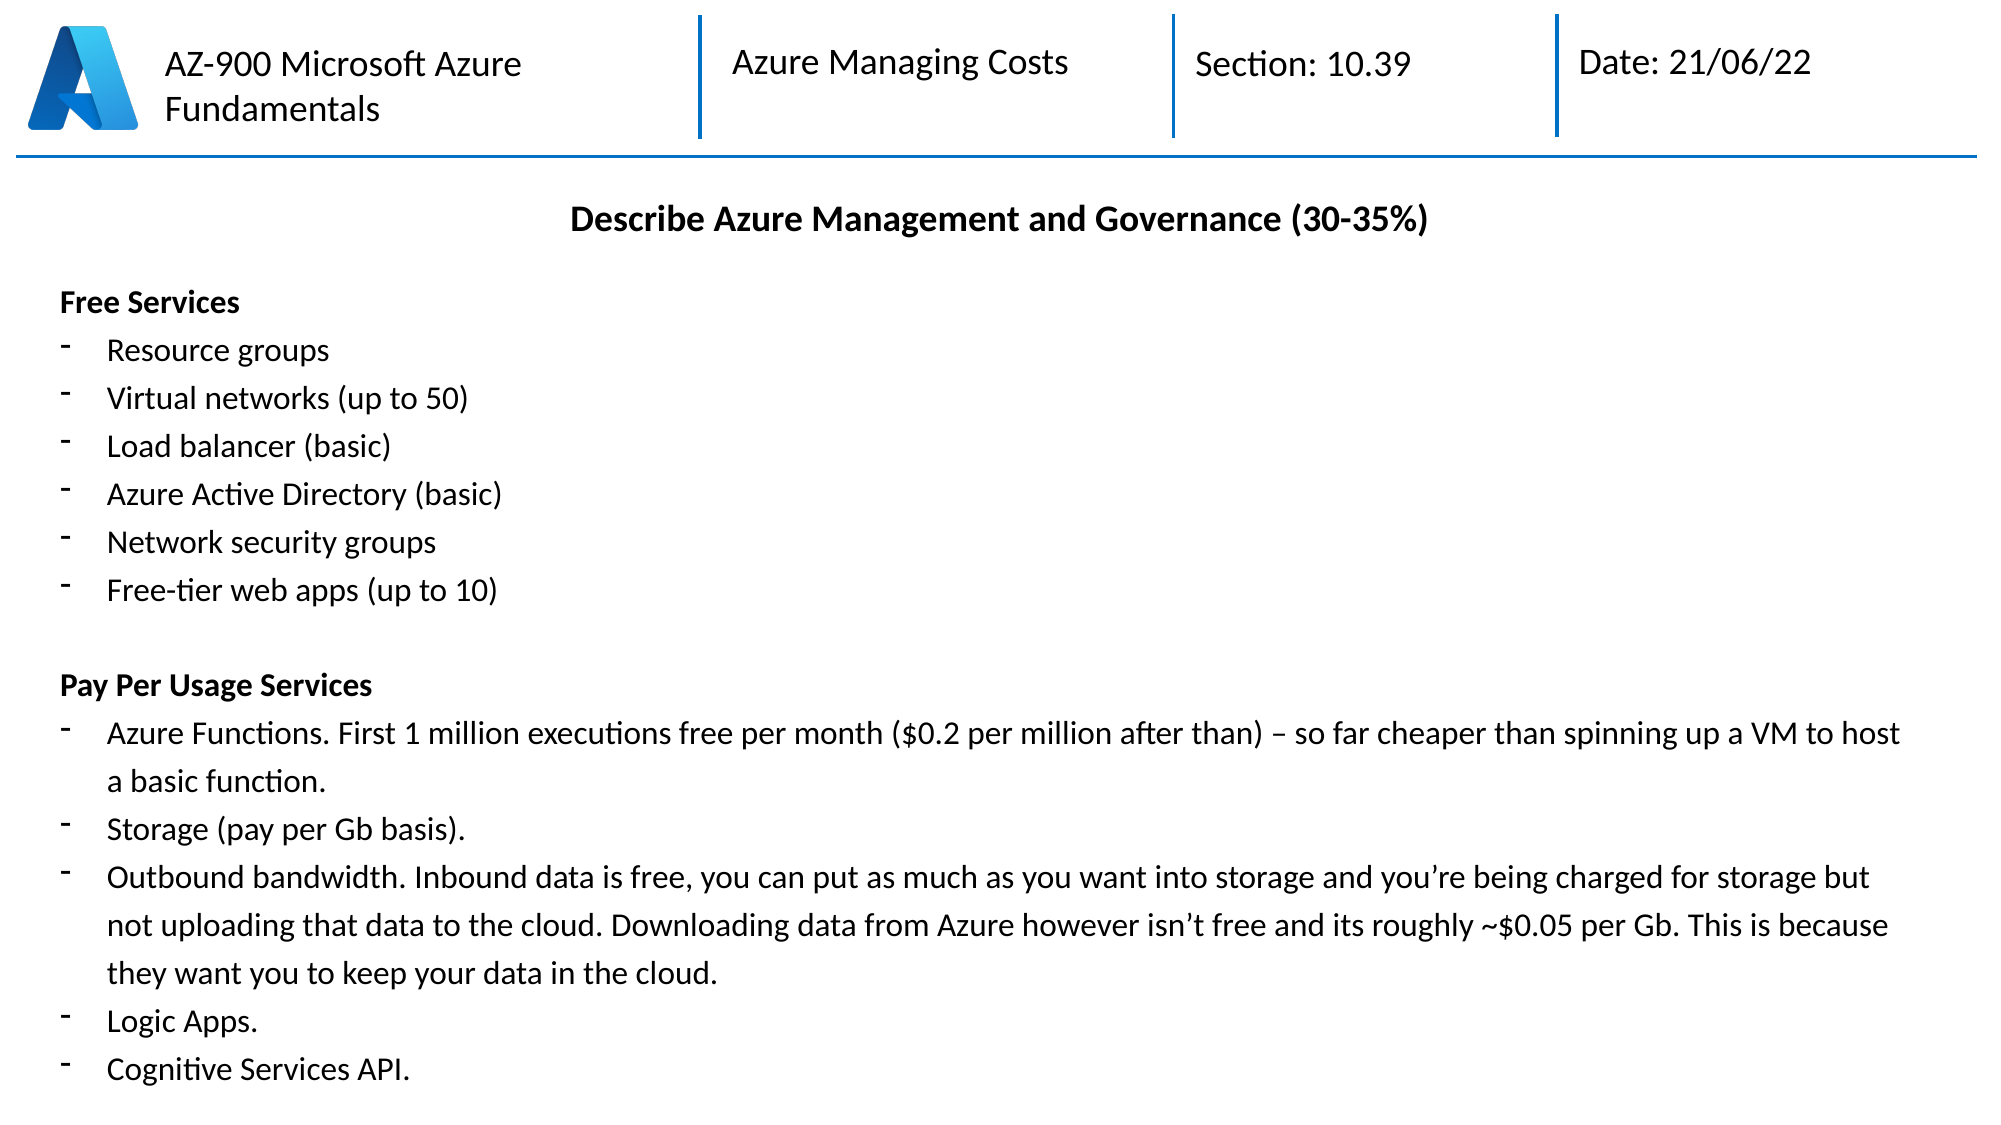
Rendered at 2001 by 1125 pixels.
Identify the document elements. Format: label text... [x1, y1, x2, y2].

text_box Free Services Resource groups Virtual networks (up to 50) Load balancer (basic) Azure Active Directory (basic) Network security groups Free-tier web apps (up to 10) Pay Per Usage Services Azure Functions. First 1 million executions free per month ($0.2 per million after than) – so far cheaper than spinning up a VM to host a basic function. Storage (pay per Gb basis). Outbound bandwidth. Inbound data is free, you can put as much as you want into storage and you’re being charged for storage but not uploading that data to the cloud. Downloading data from Azure however isn’t free and its roughly ~$0.05 per Gb. This is because they want you to keep your data in the cloud. Logic Apps. Cognitive Services API. [45, 265, 1933, 1094]
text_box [16, 13, 1978, 157]
picture [23, 18, 143, 138]
text_box Describe Azure Management and Governance (30-35%) [45, 177, 1955, 247]
